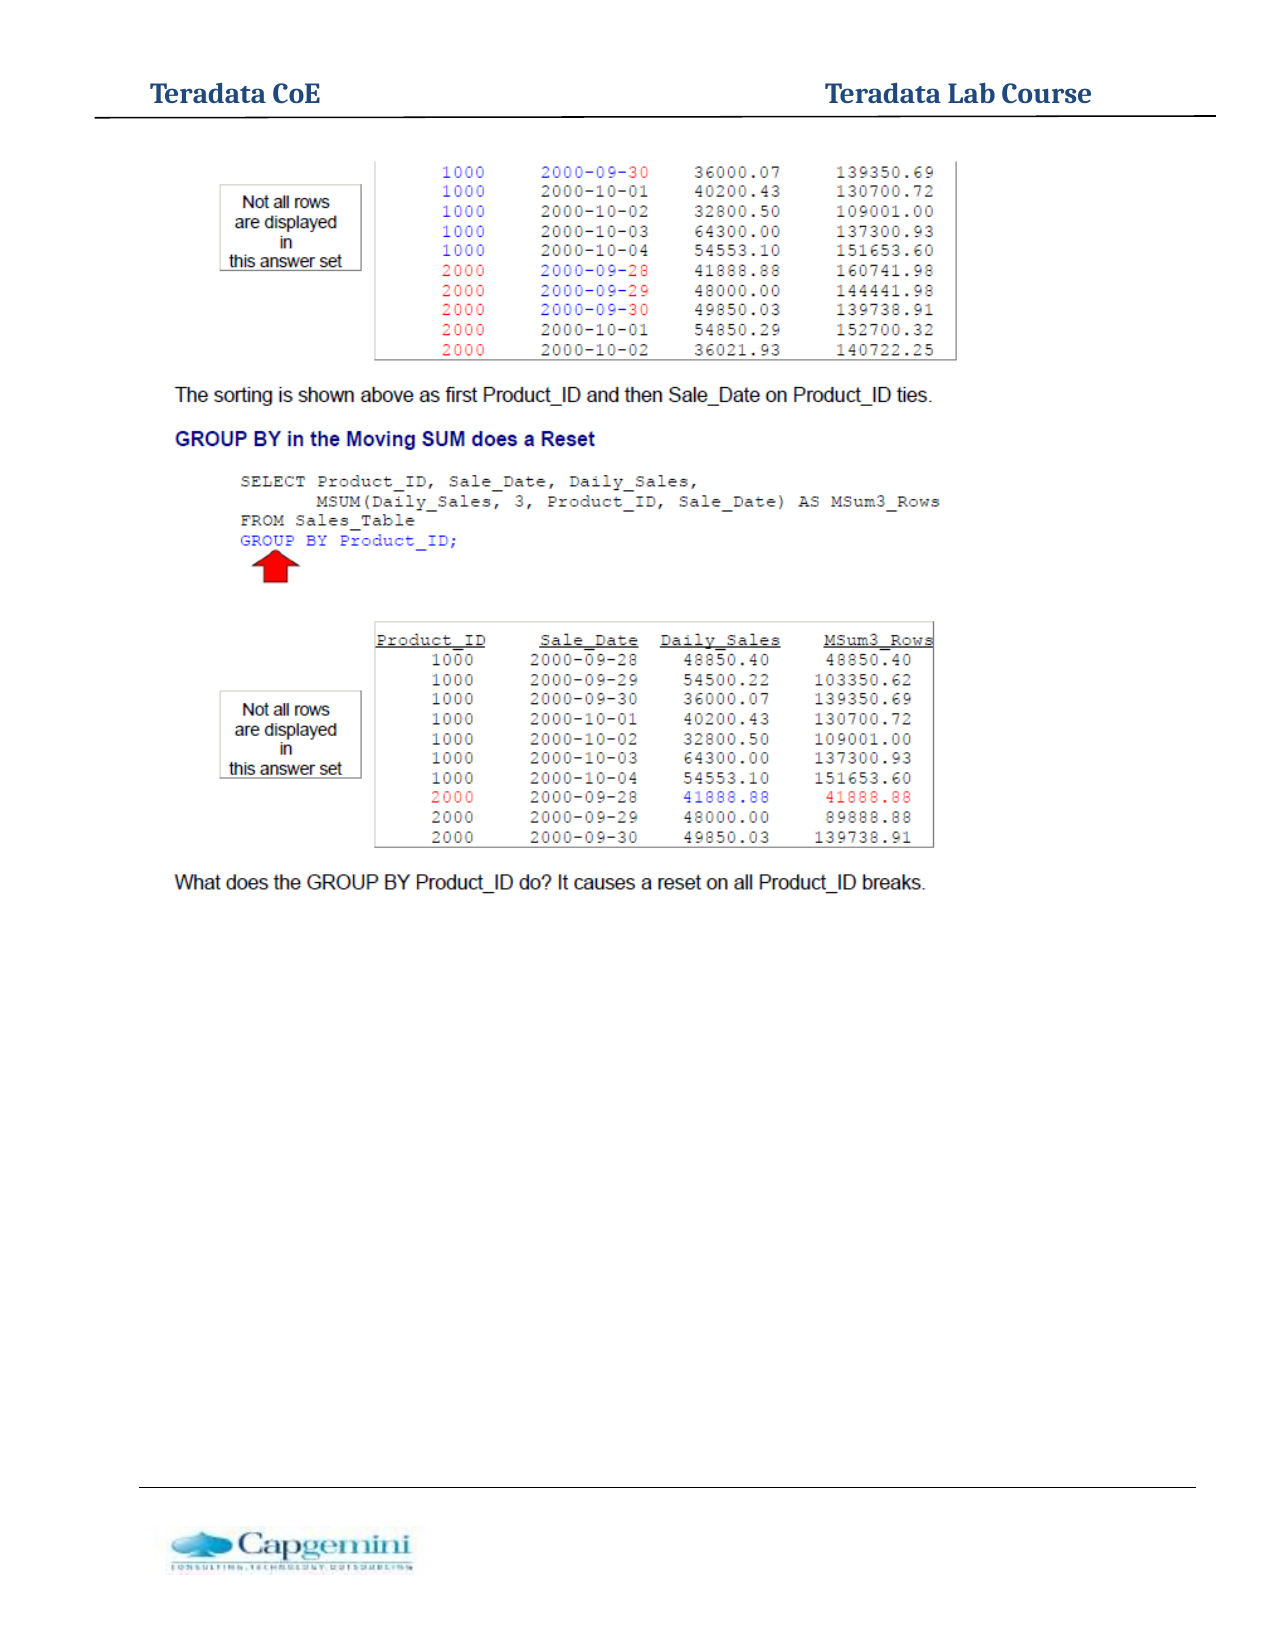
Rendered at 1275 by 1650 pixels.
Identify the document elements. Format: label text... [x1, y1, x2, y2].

text_box Teradata CoE [147, 76, 336, 111]
text_box Teradata Lab Course [823, 76, 1109, 111]
text_box [153, 1526, 425, 1575]
text_box [139, 1464, 1197, 1490]
text_box [153, 149, 1128, 911]
